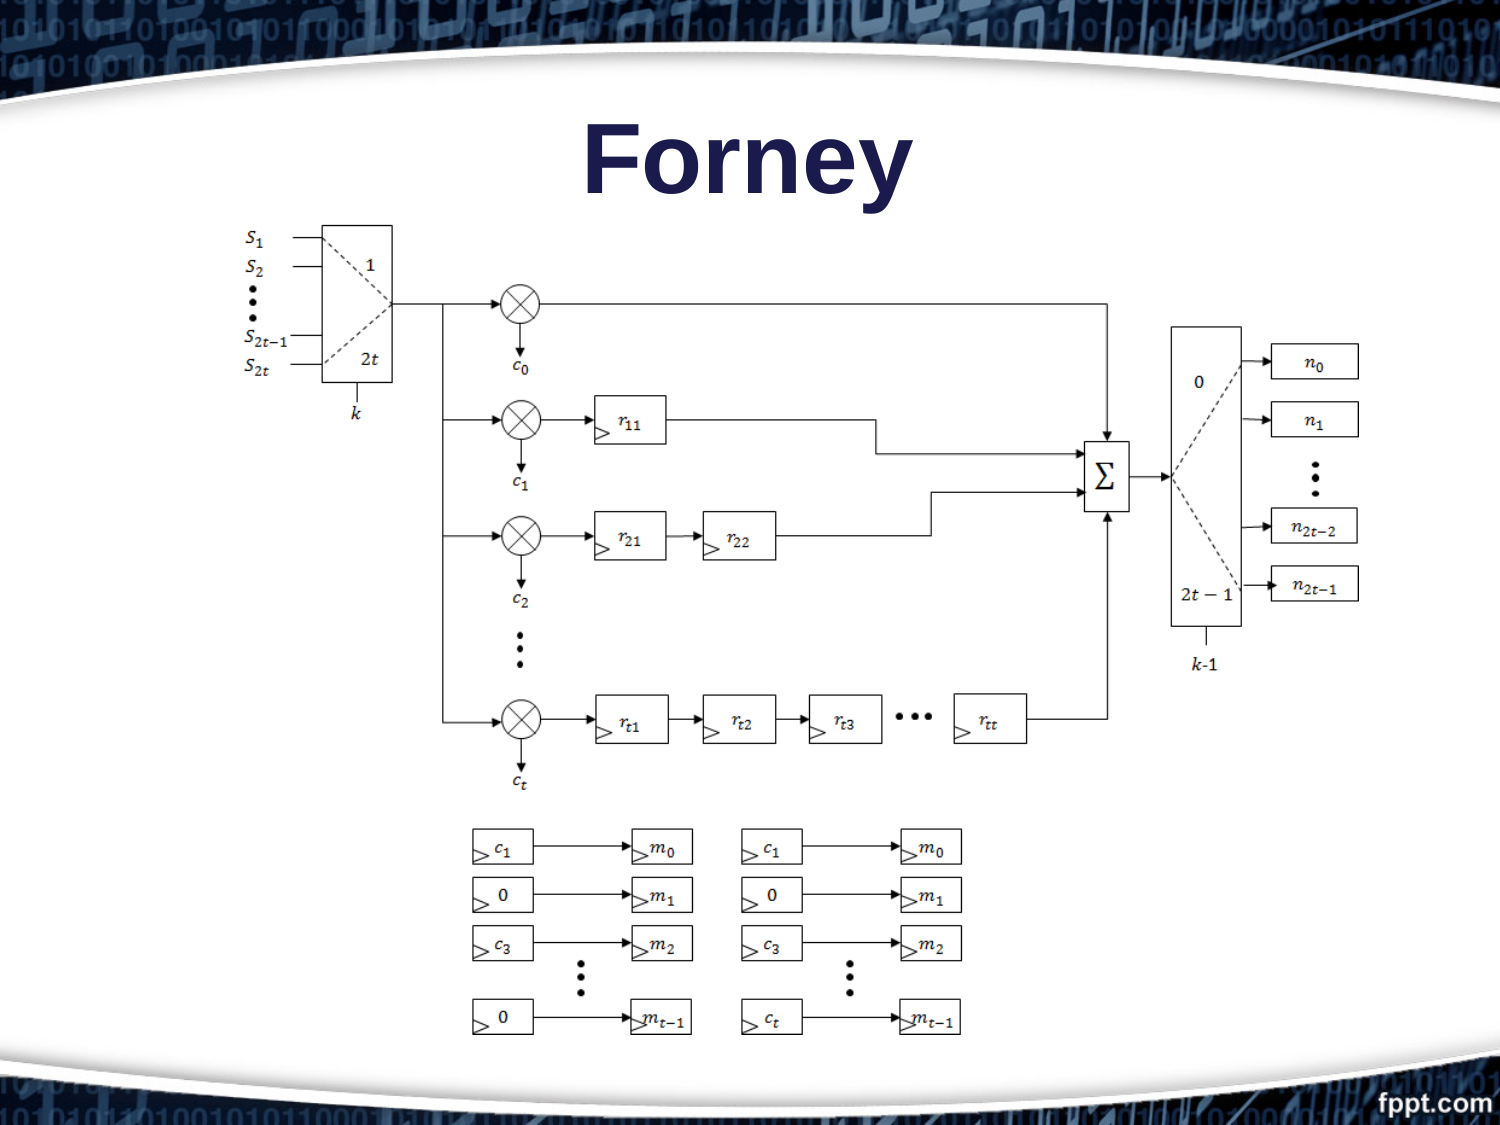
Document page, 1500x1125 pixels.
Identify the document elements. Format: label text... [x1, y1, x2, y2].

text_box Forney [29, 86, 1466, 221]
picture [0, 0, 1500, 1125]
